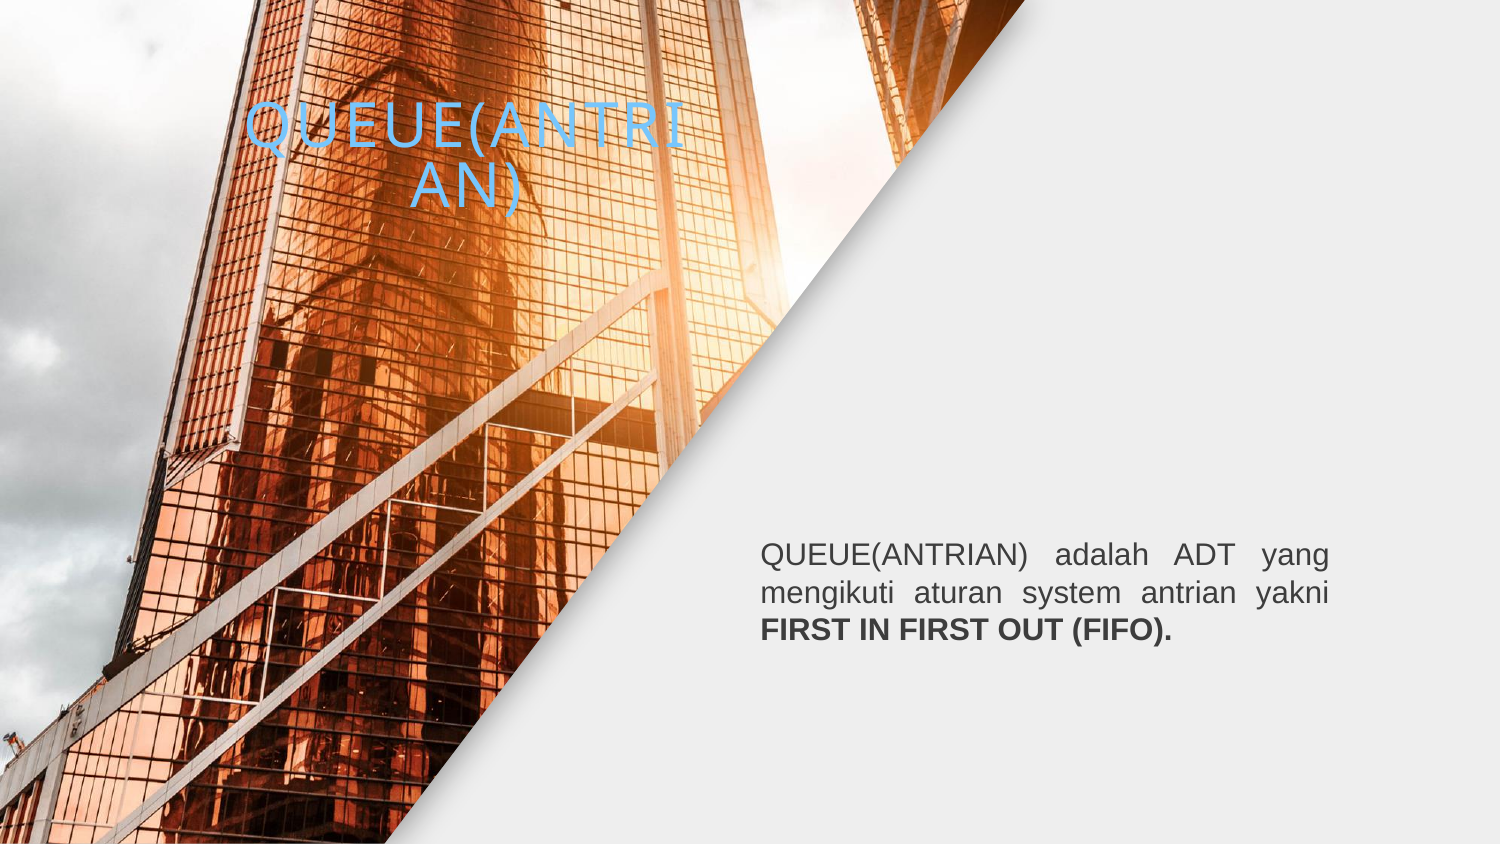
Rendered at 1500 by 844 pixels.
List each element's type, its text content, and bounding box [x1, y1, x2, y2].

picture [0, 0, 1025, 844]
subtitle QUEUE(ANTRIAN) adalah ADT yang mengikuti aturan system antrian yakni FIRST IN FIRST OUT (FIFO). [1029, 506, 1346, 676]
